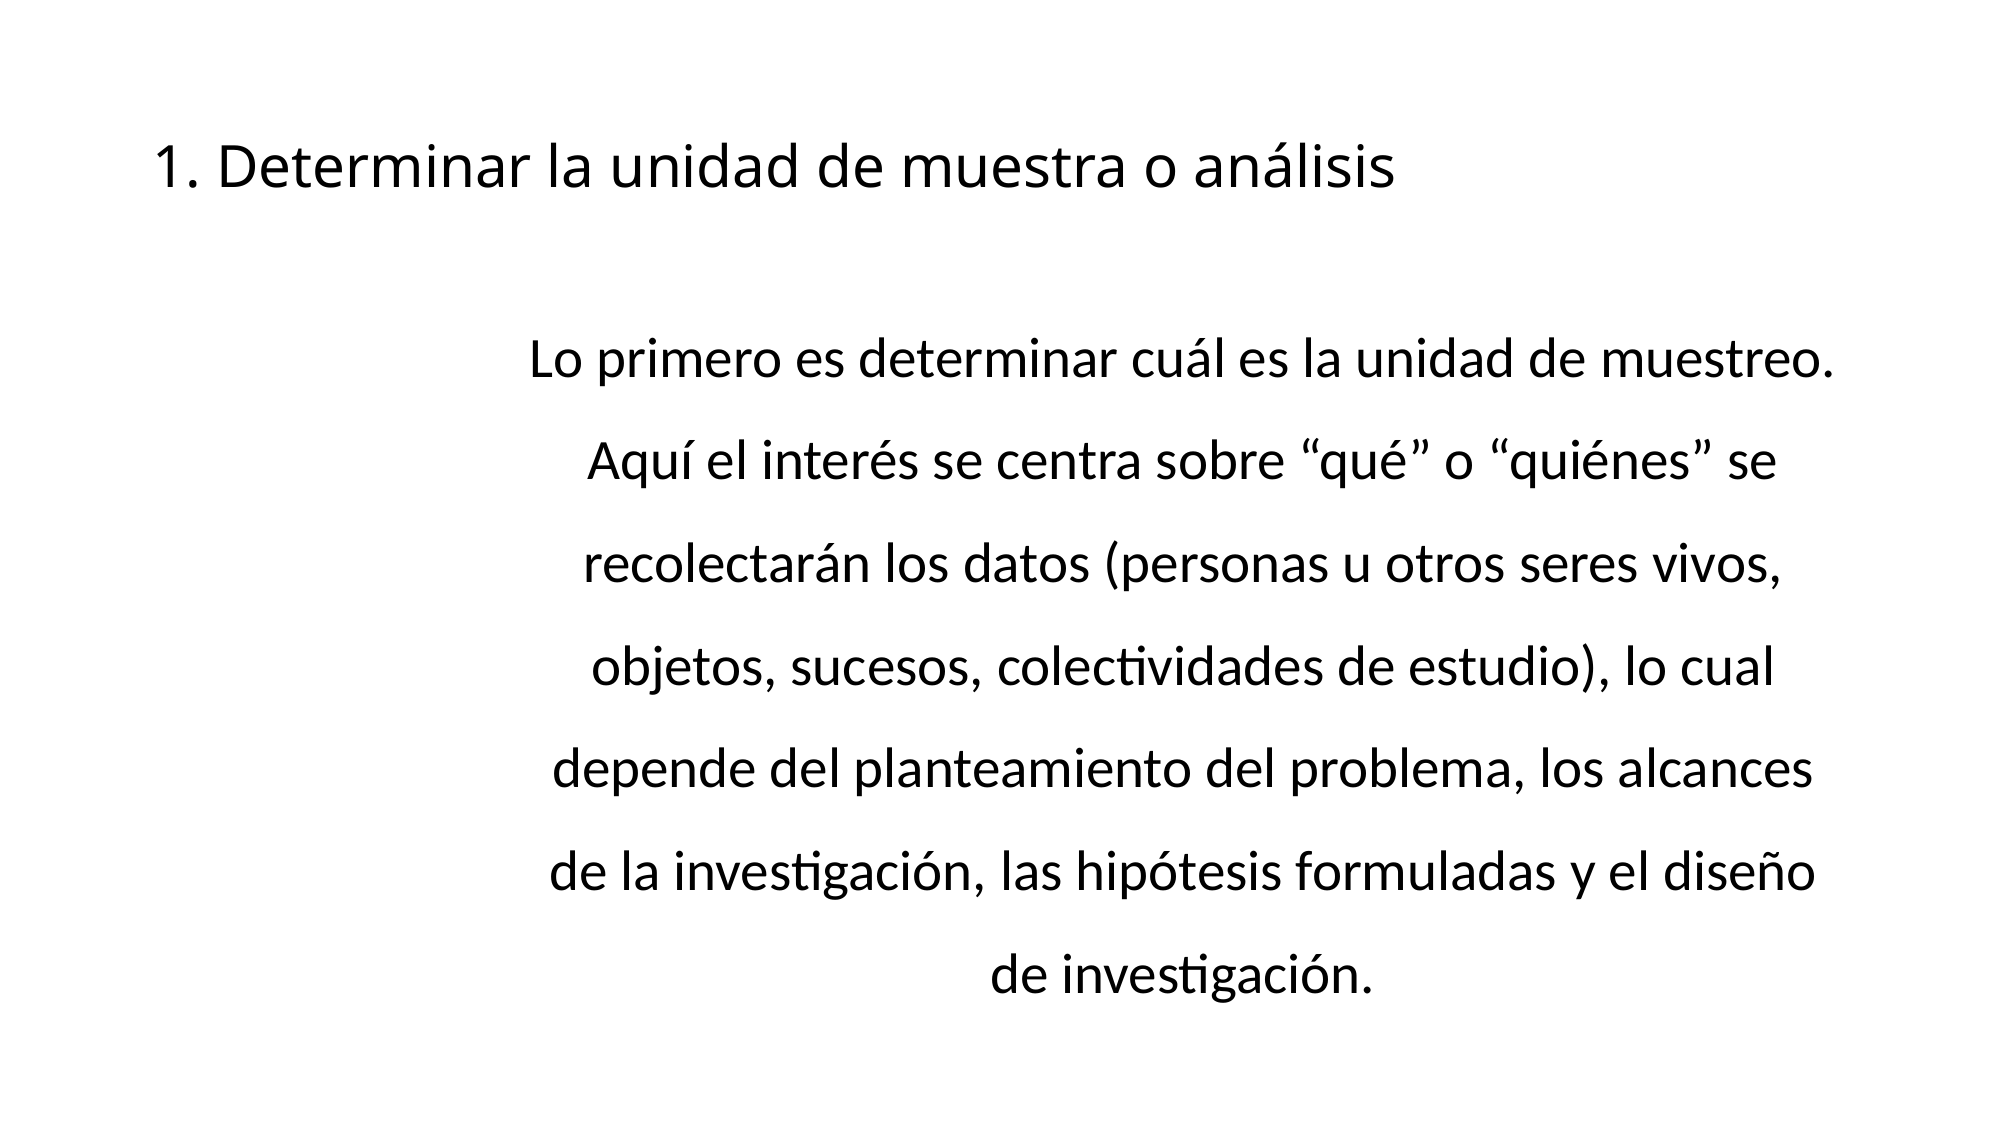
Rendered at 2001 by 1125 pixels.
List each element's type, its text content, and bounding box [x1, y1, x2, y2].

list Lo primero es determinar cuál es la unidad de muestreo. Aquí el interés se centra sobre “qué” o “quiénes” se recolectarán los datos (personas u otros seres vivos, objetos, sucesos, colectividades de estudio), lo cual depende del planteamiento del problema, los alcances de la investigación, las hipótesis formuladas y el diseño de investigación. [503, 277, 1863, 1014]
title 1. Determinar la unidad de muestra o análisis [137, 59, 1863, 278]
